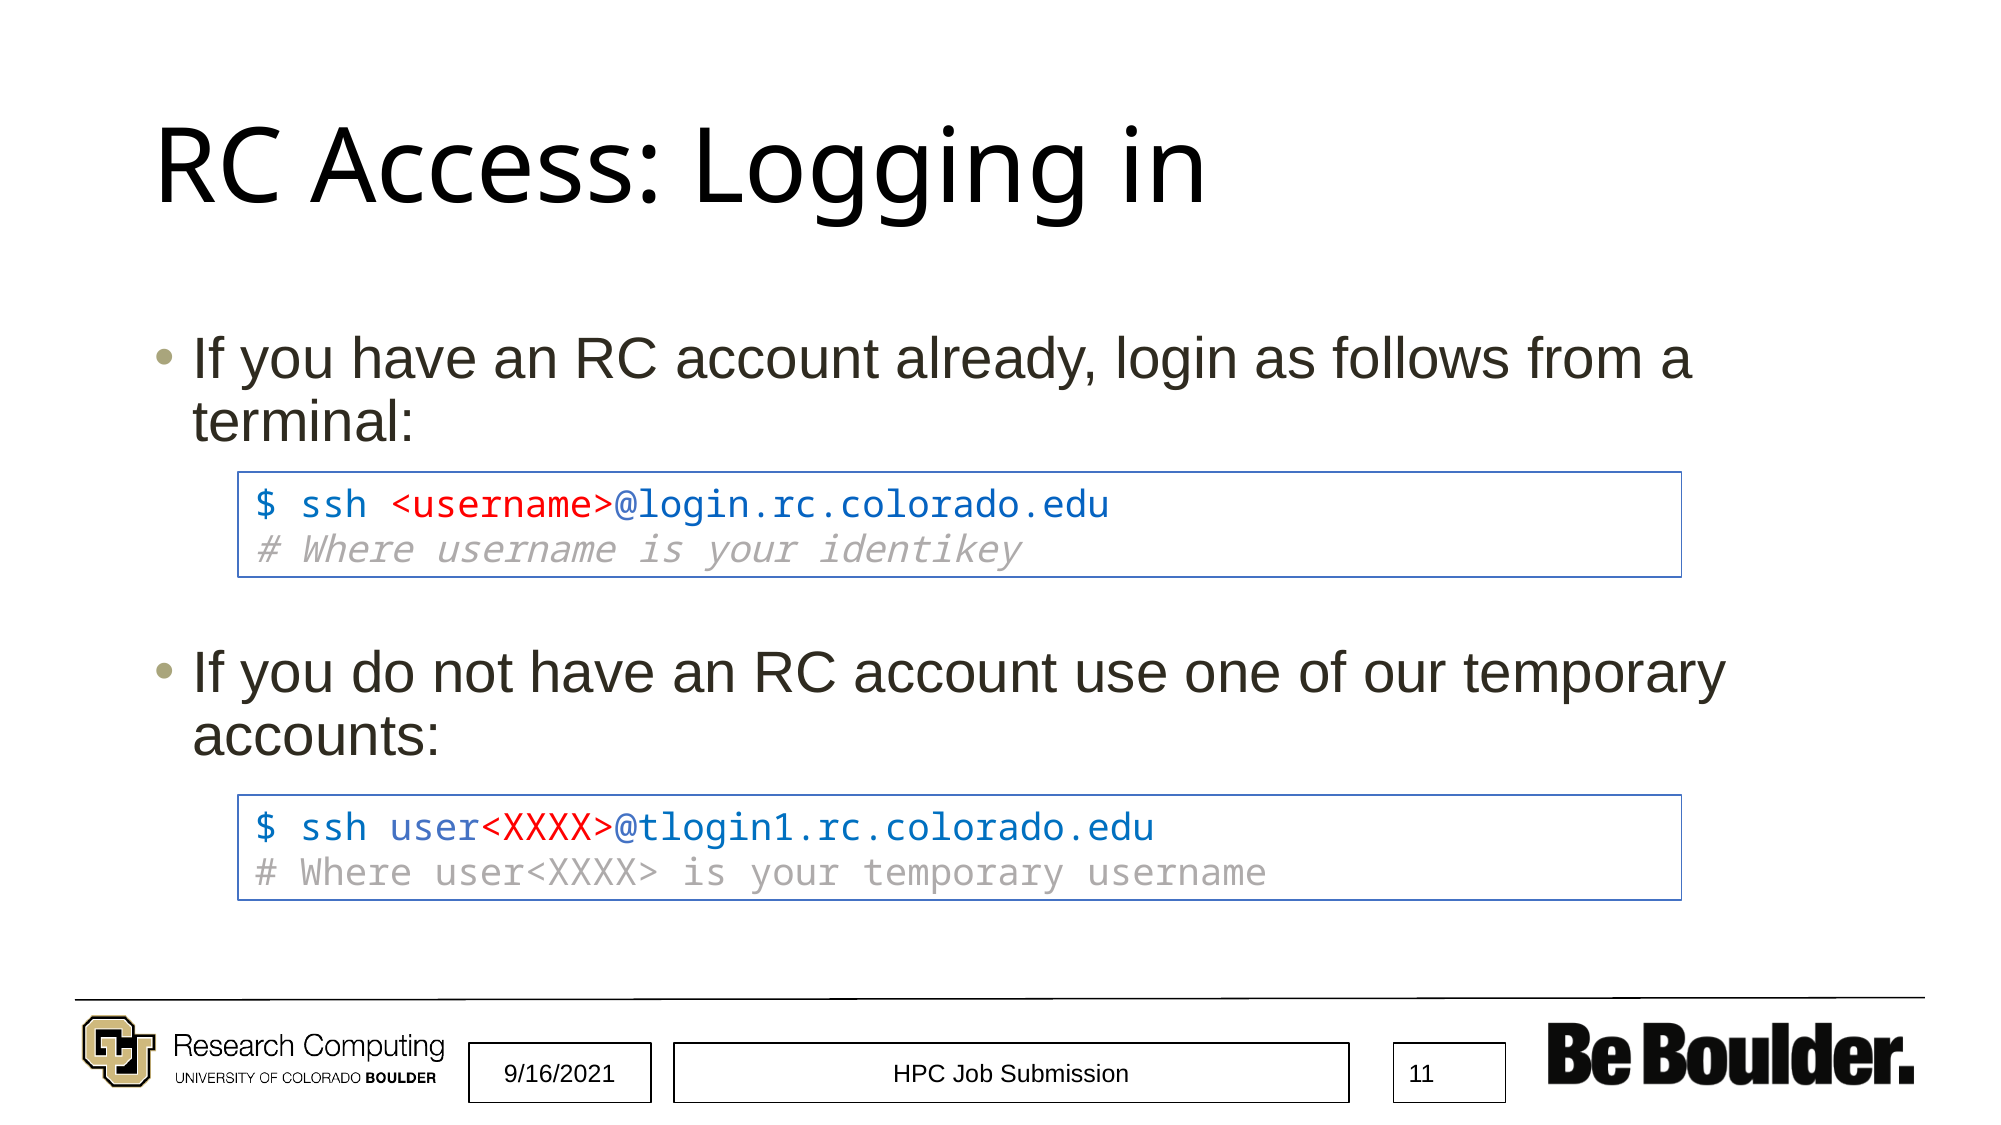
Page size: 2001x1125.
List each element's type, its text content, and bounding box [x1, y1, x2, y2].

slide_number ‹#› [1393, 1042, 1506, 1103]
picture [1524, 1015, 1938, 1088]
picture [81, 1015, 444, 1088]
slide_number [468, 1042, 652, 1103]
footer HPC Job Submission [673, 1042, 1350, 1103]
text_box $ ssh <username>@login.rc.colorado.edu # Where username is your identikey [237, 472, 1682, 578]
list If you have an RC account already, login as follows from a terminal: If you do not have an RC account use one of our temporary accounts: [137, 320, 1863, 921]
title RC Access: Logging in [137, 59, 1863, 278]
text_box $ ssh user<XXXX>@tlogin1.rc.colorado.edu # Where user<XXXX> is your temporary username [237, 794, 1682, 900]
